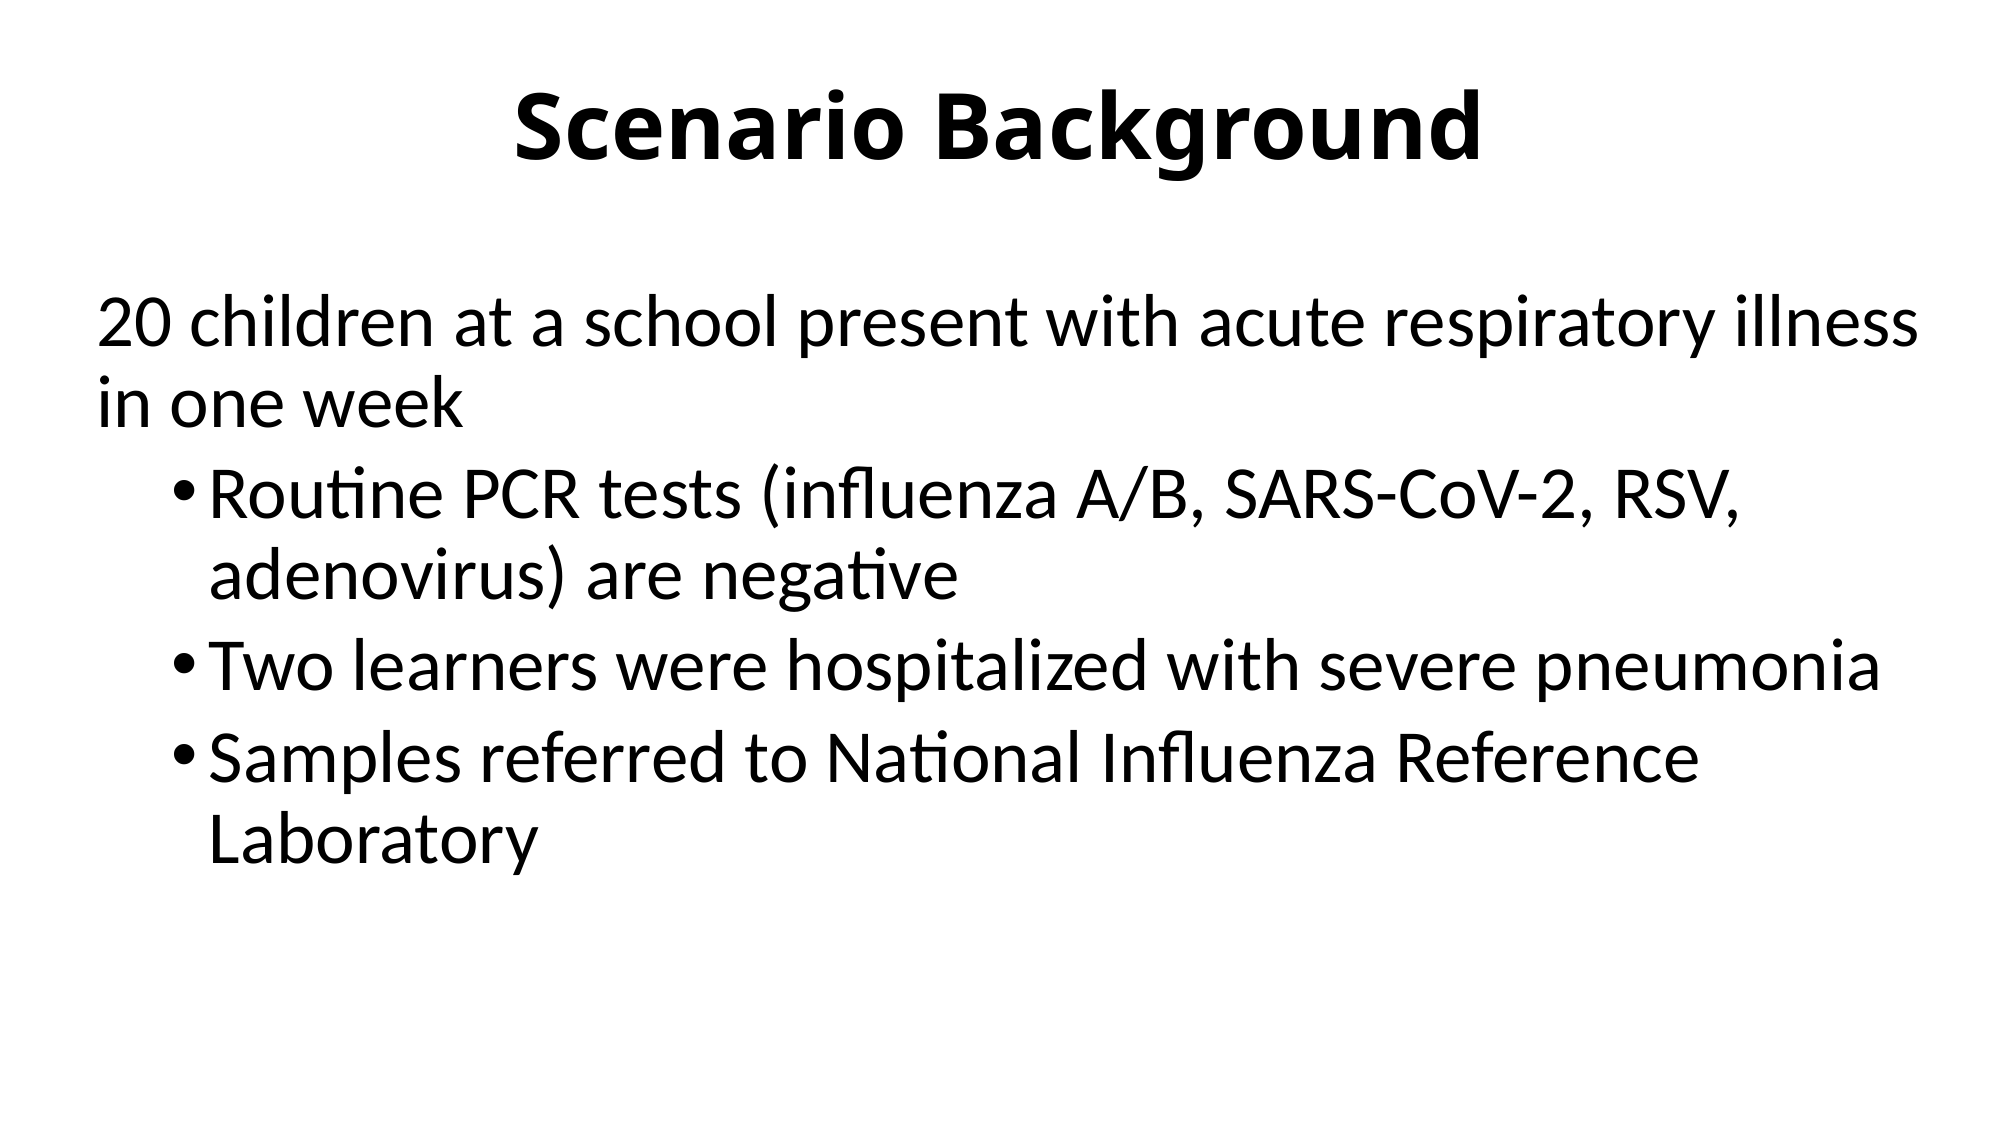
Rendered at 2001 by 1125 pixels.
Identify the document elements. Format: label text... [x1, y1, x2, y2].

title Scenario Background [137, 21, 1863, 240]
list 20 children at a school present with acute respiratory illness in one week Routine PCR tests (influenza A/B, SARS-CoV-2, RSV, adenovirus) are negative Two learners were hospitalized with severe pneumonia Samples referred to National Influenza Reference Laboratory [81, 274, 1979, 1019]
